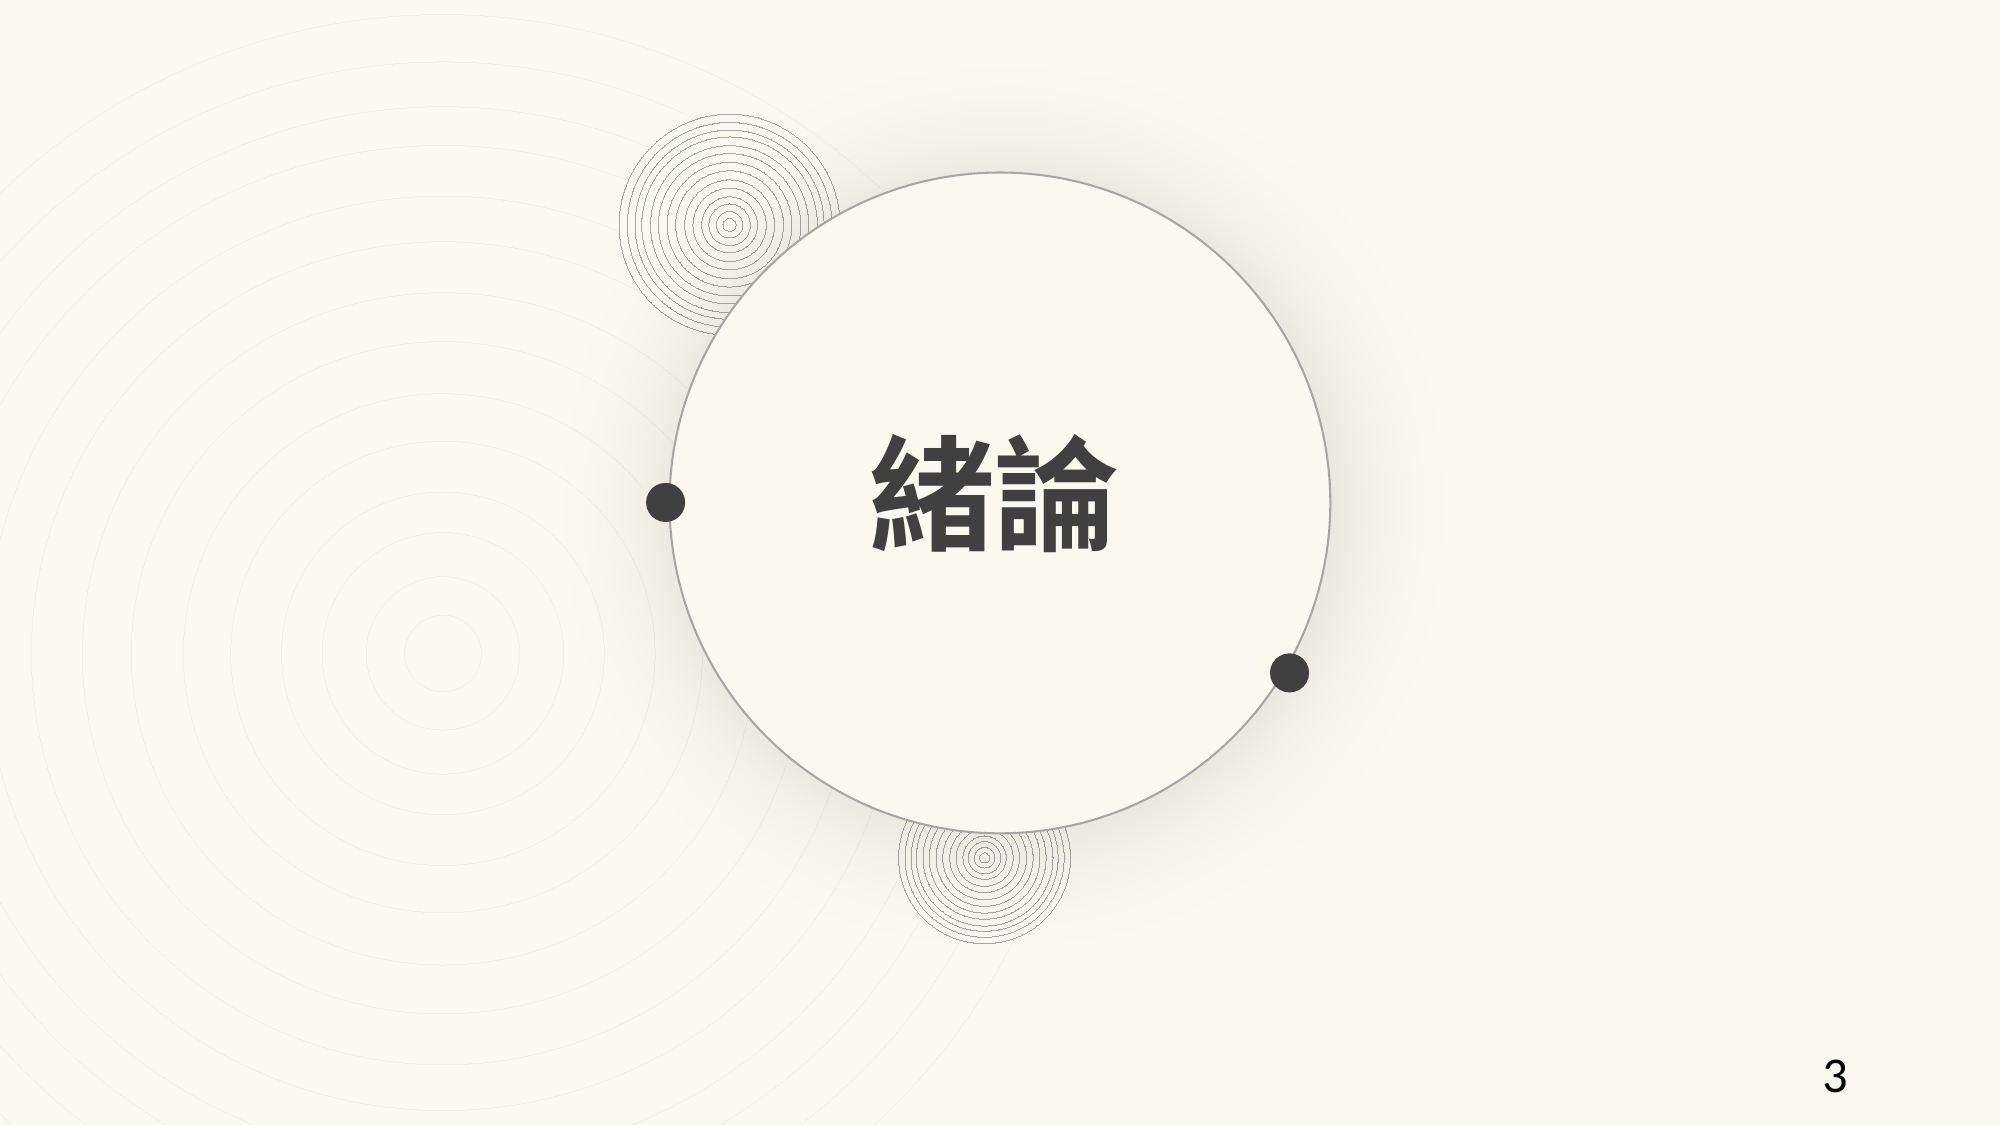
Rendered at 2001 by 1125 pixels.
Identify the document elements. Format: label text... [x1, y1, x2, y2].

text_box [898, 771, 1071, 944]
text_box [1268, 652, 1311, 694]
slide_number 3 [1412, 1042, 1863, 1103]
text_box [619, 114, 841, 336]
text_box 緒論 [1082, 408, 1229, 574]
text_box [1082, 181, 1332, 825]
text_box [0, 14, 1082, 1125]
